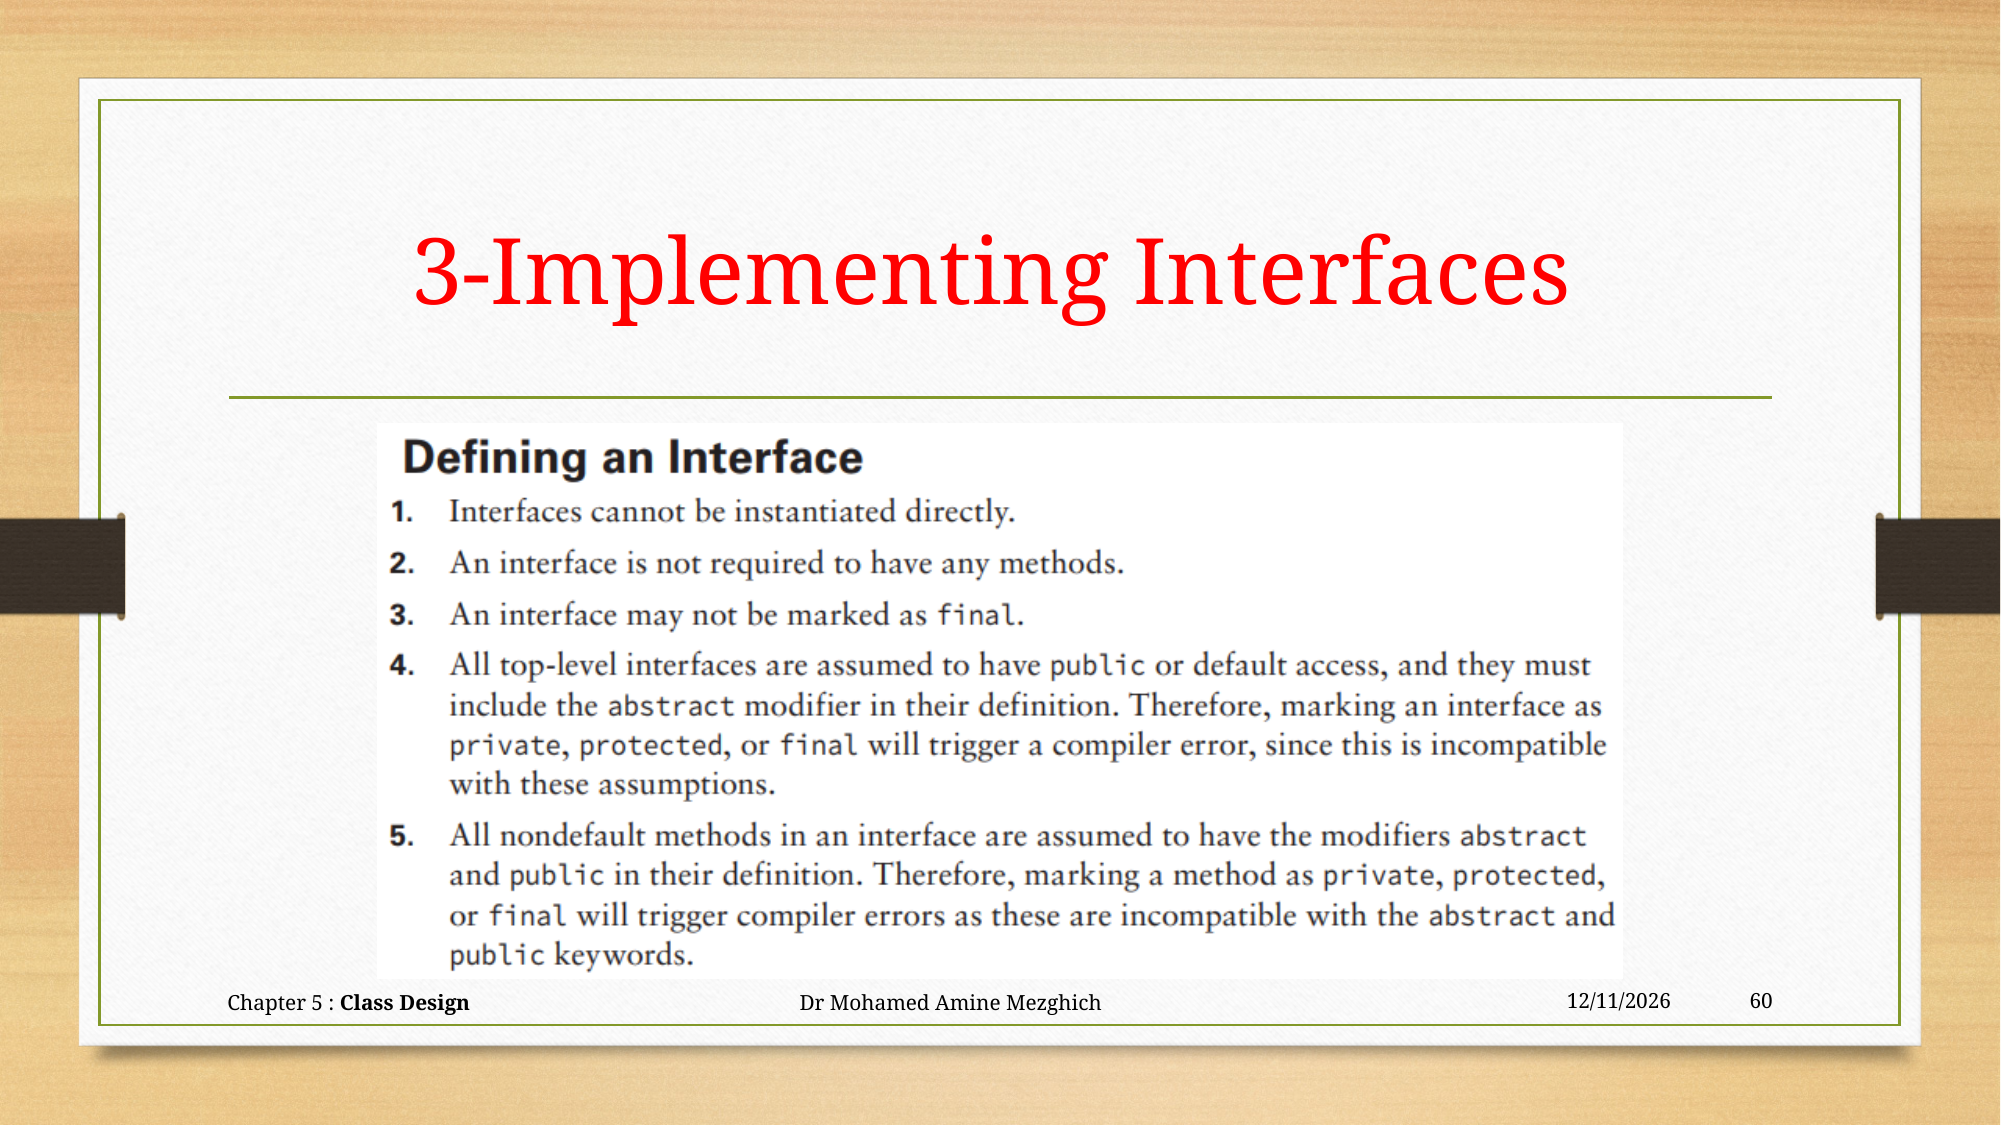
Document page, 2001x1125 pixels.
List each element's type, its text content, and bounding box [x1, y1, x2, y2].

picture [0, 0, 2001, 1125]
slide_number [1423, 979, 1686, 1025]
title 3-Implementing Interfaces [189, 161, 1819, 375]
slide_number 60 [1698, 979, 1788, 1025]
footer Chapter 5 : Class Design Dr Mohamed Amine Mezghich [212, 979, 1411, 1025]
